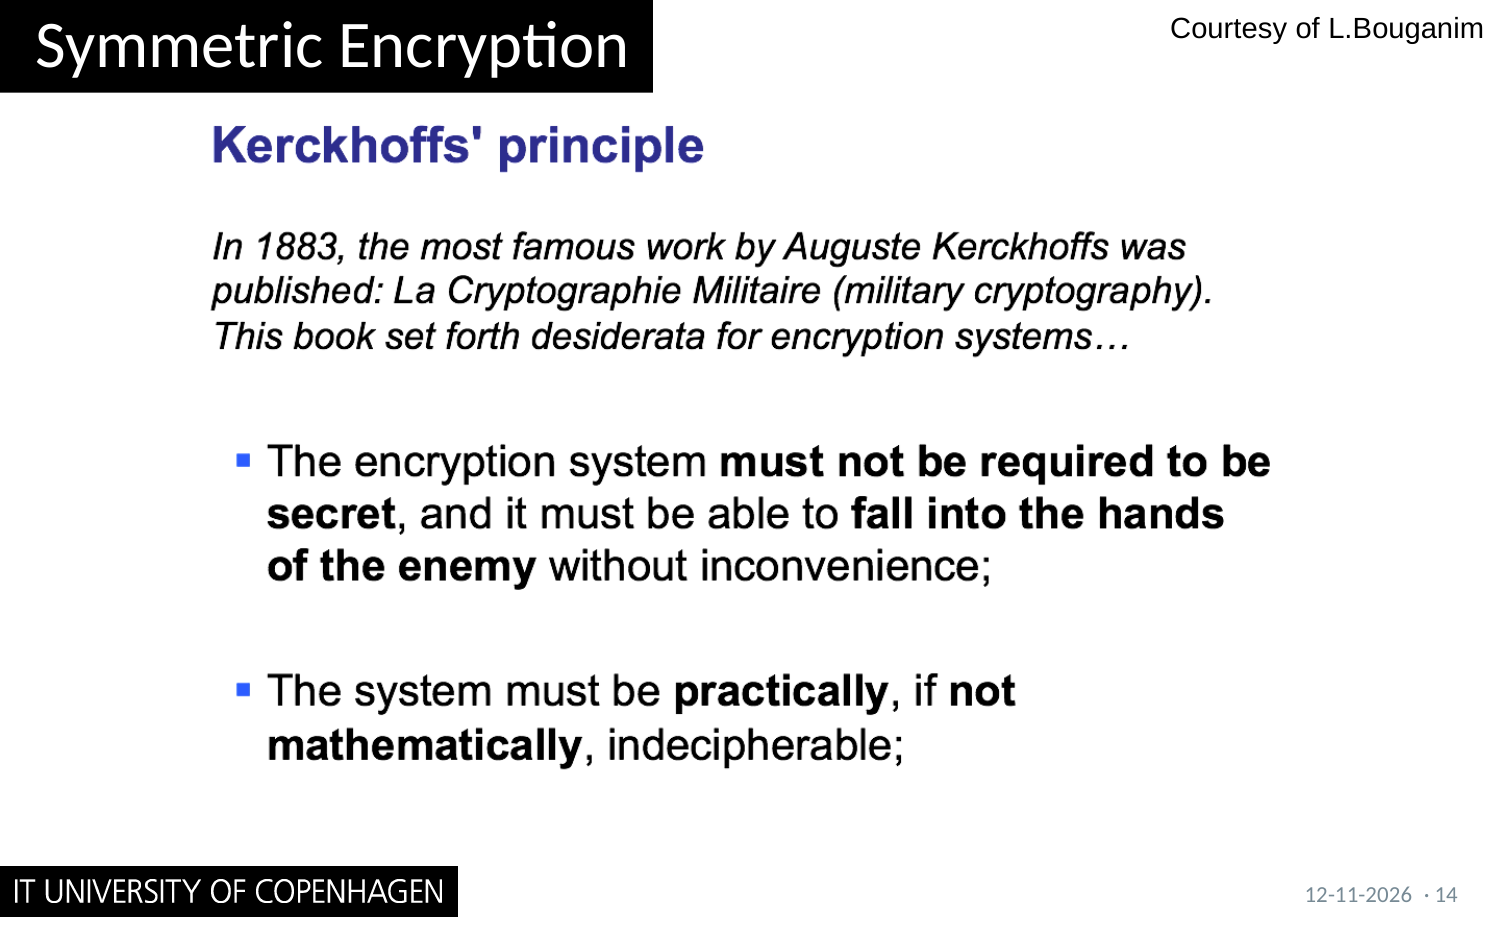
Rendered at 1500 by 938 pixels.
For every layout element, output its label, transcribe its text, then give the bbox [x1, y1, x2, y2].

picture [199, 101, 1299, 836]
picture [15, 879, 442, 903]
text_box Courtesy of L.Bouganim [1155, 1, 1500, 52]
slide_number · 14 [1423, 868, 1474, 919]
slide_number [1062, 868, 1413, 919]
title Symmetric Encryption [0, 0, 654, 93]
